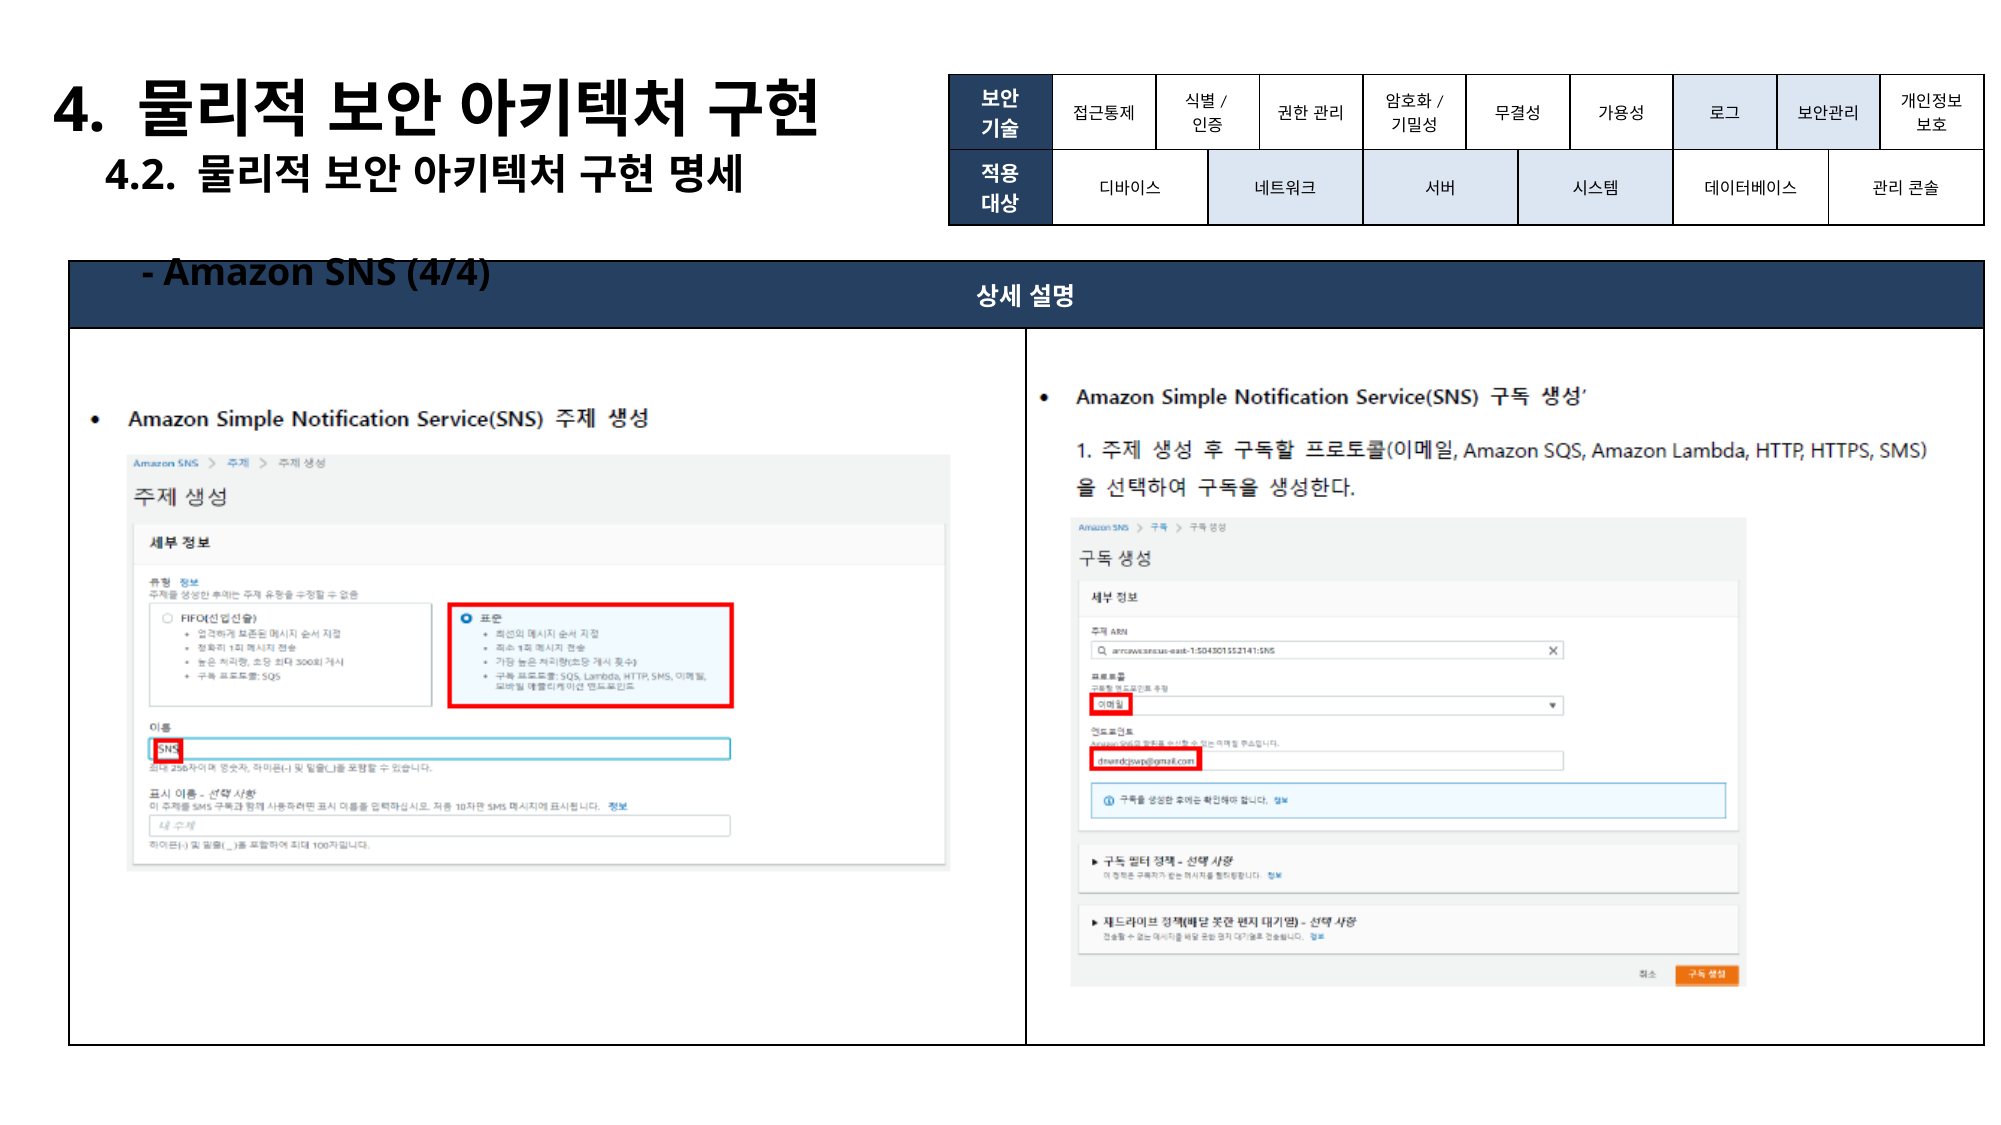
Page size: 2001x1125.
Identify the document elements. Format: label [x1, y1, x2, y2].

table_header [1467, 75, 1569, 149]
table_cell [1519, 150, 1672, 224]
table_header [1881, 75, 1983, 149]
table_header [1674, 75, 1776, 149]
table_cell [1209, 150, 1362, 224]
table_cell [1829, 150, 1983, 224]
picture [85, 404, 967, 882]
table_cell [1053, 150, 1207, 224]
table_header [1364, 75, 1465, 149]
table_cell [70, 329, 1025, 1044]
table_header [1260, 75, 1362, 149]
table_header [1044, 75, 1052, 149]
table_cell [1364, 150, 1517, 224]
text_box [38, 61, 1044, 301]
table_header [1571, 75, 1672, 149]
table_header [1157, 75, 1259, 149]
table_header [1053, 75, 1155, 149]
table_cell [950, 150, 1052, 224]
table_cell [1674, 150, 1828, 224]
table_cell [1027, 329, 1983, 1044]
picture [1027, 381, 1938, 998]
table_header [1778, 75, 1879, 149]
table_header [70, 262, 1983, 327]
